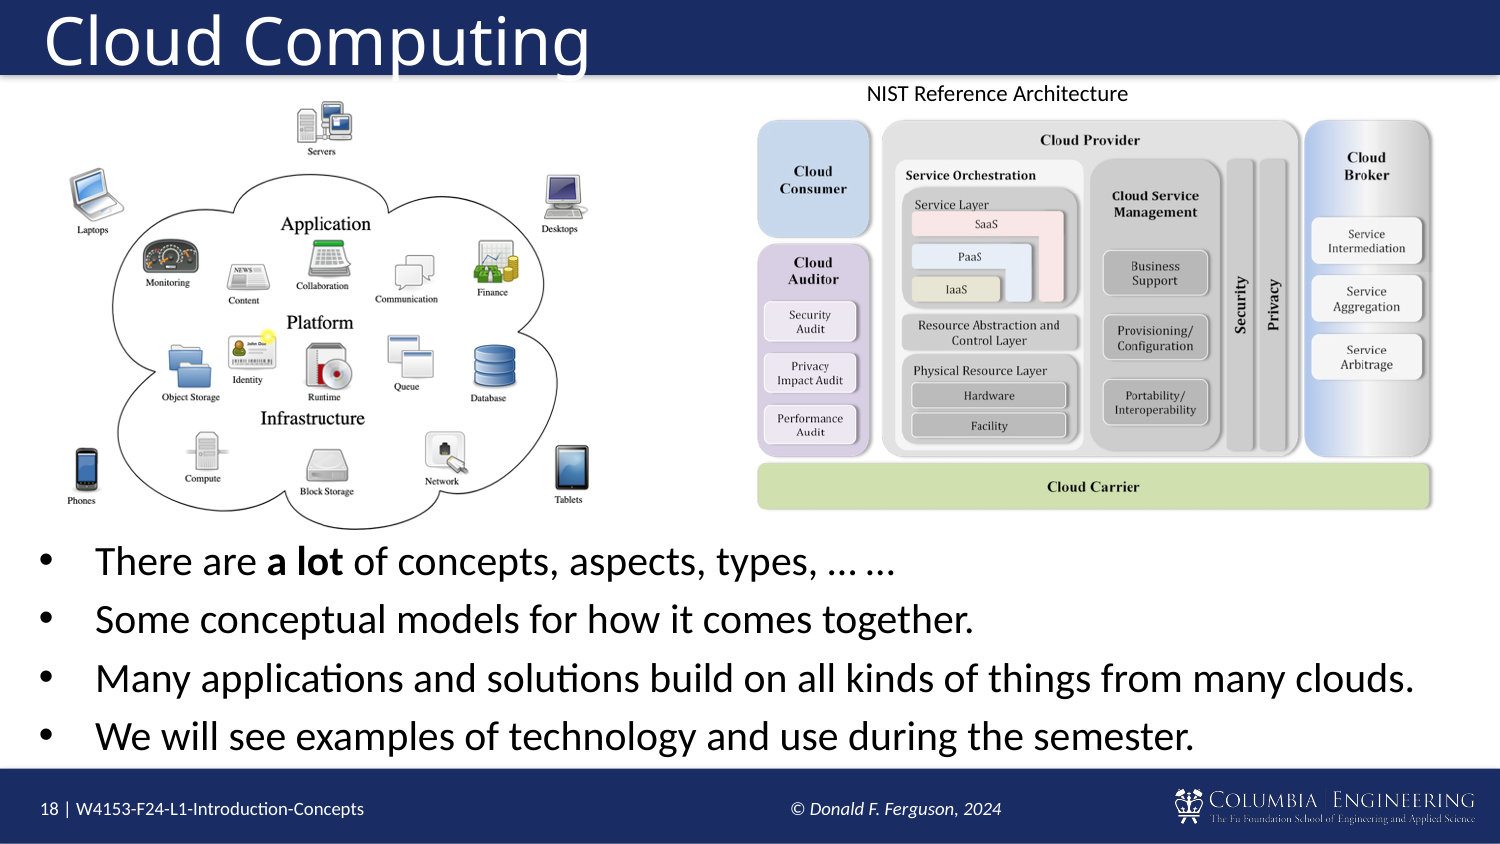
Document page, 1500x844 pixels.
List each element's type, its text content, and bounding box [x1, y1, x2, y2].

picture [749, 113, 1439, 513]
list There are a lot of concepts, aspects, types, … … Some conceptual models for how it comes together. Many applications and solutions build on all kinds of things from many clouds. We will see examples of technology and use during the semester. [24, 526, 1475, 752]
text_box NIST Reference Architecture [852, 71, 1145, 112]
picture [49, 92, 595, 536]
title Cloud Computing [28, 0, 1450, 73]
